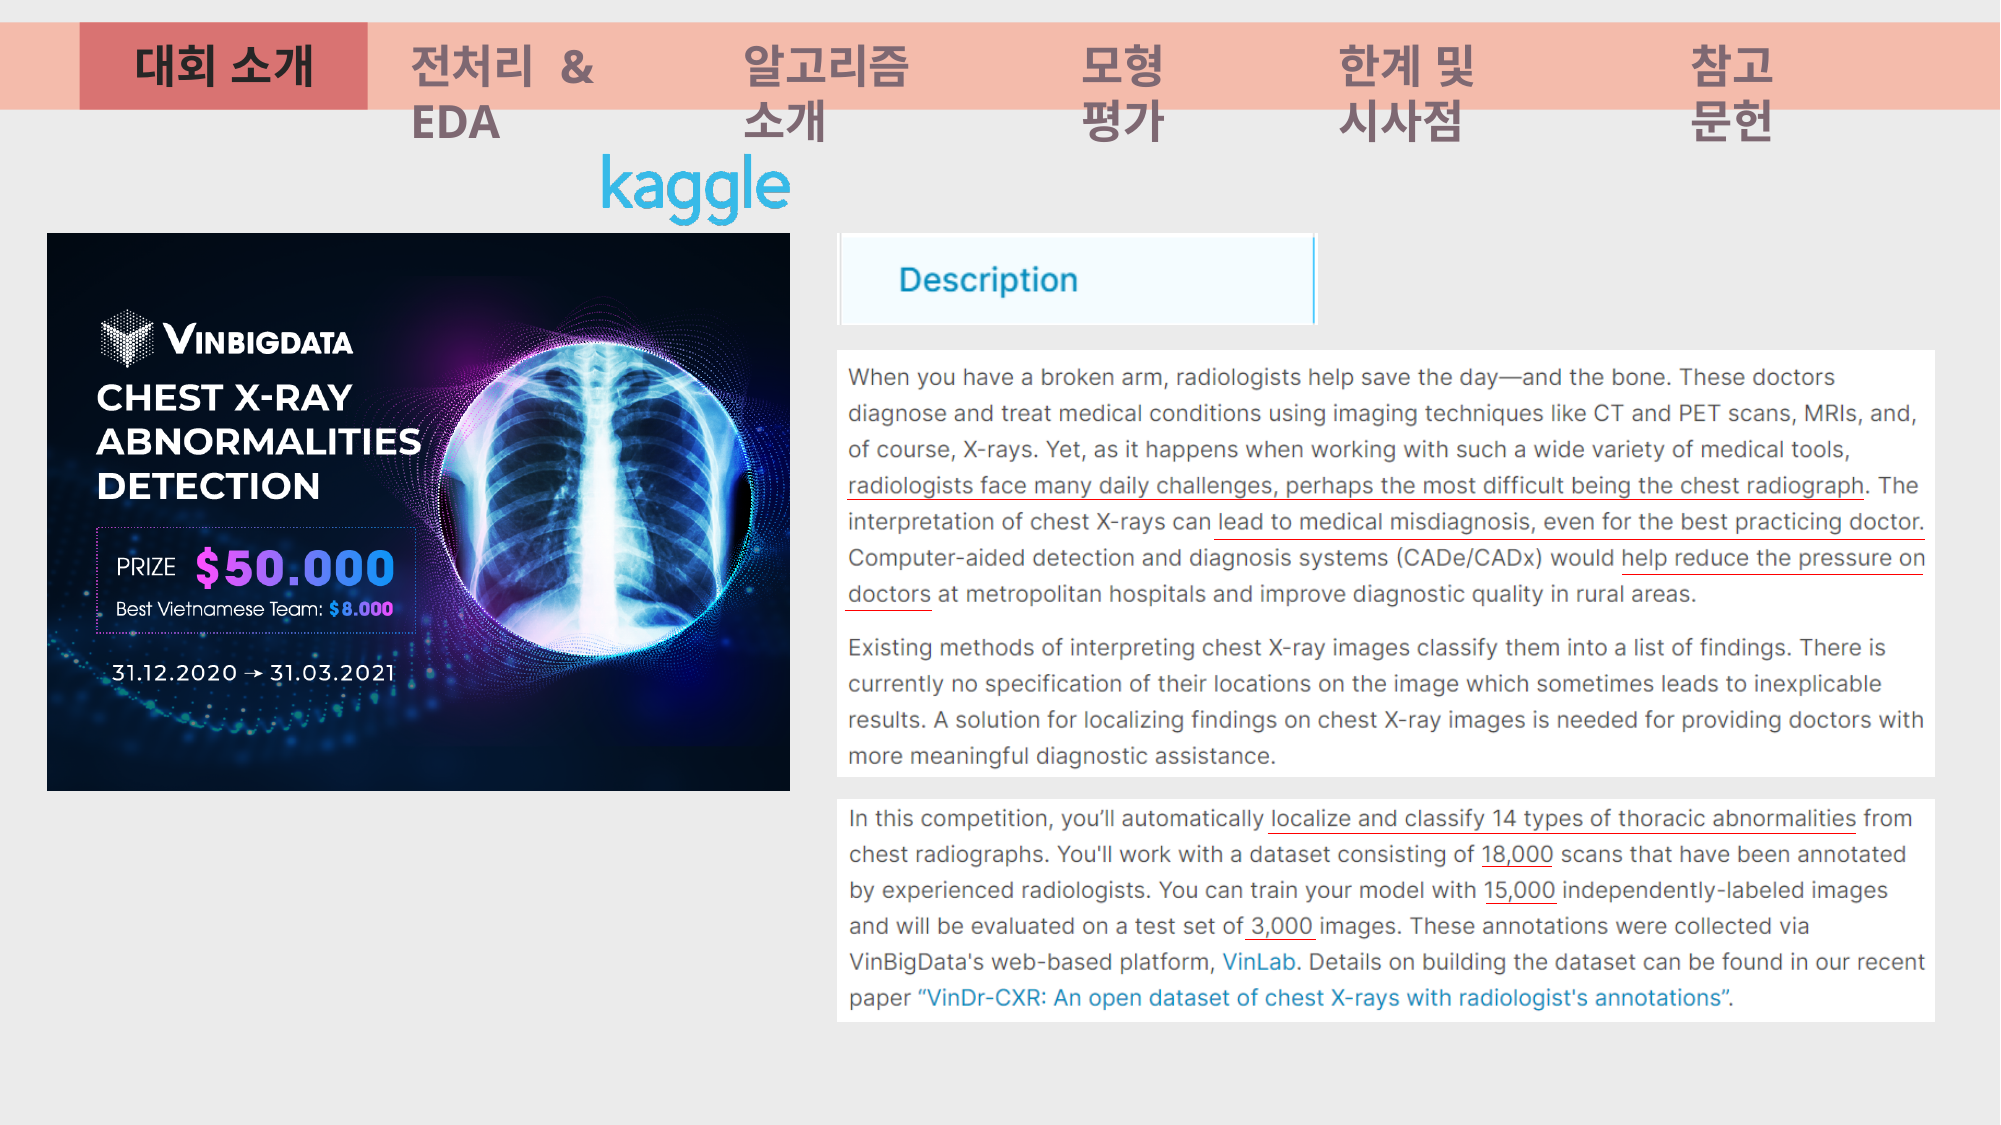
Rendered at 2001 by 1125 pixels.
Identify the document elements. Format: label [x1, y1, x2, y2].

text_box [0, 22, 2000, 110]
picture [47, 233, 790, 791]
picture [837, 799, 1935, 1022]
picture [837, 233, 1318, 325]
picture [602, 153, 790, 226]
text_box [837, 350, 1935, 777]
